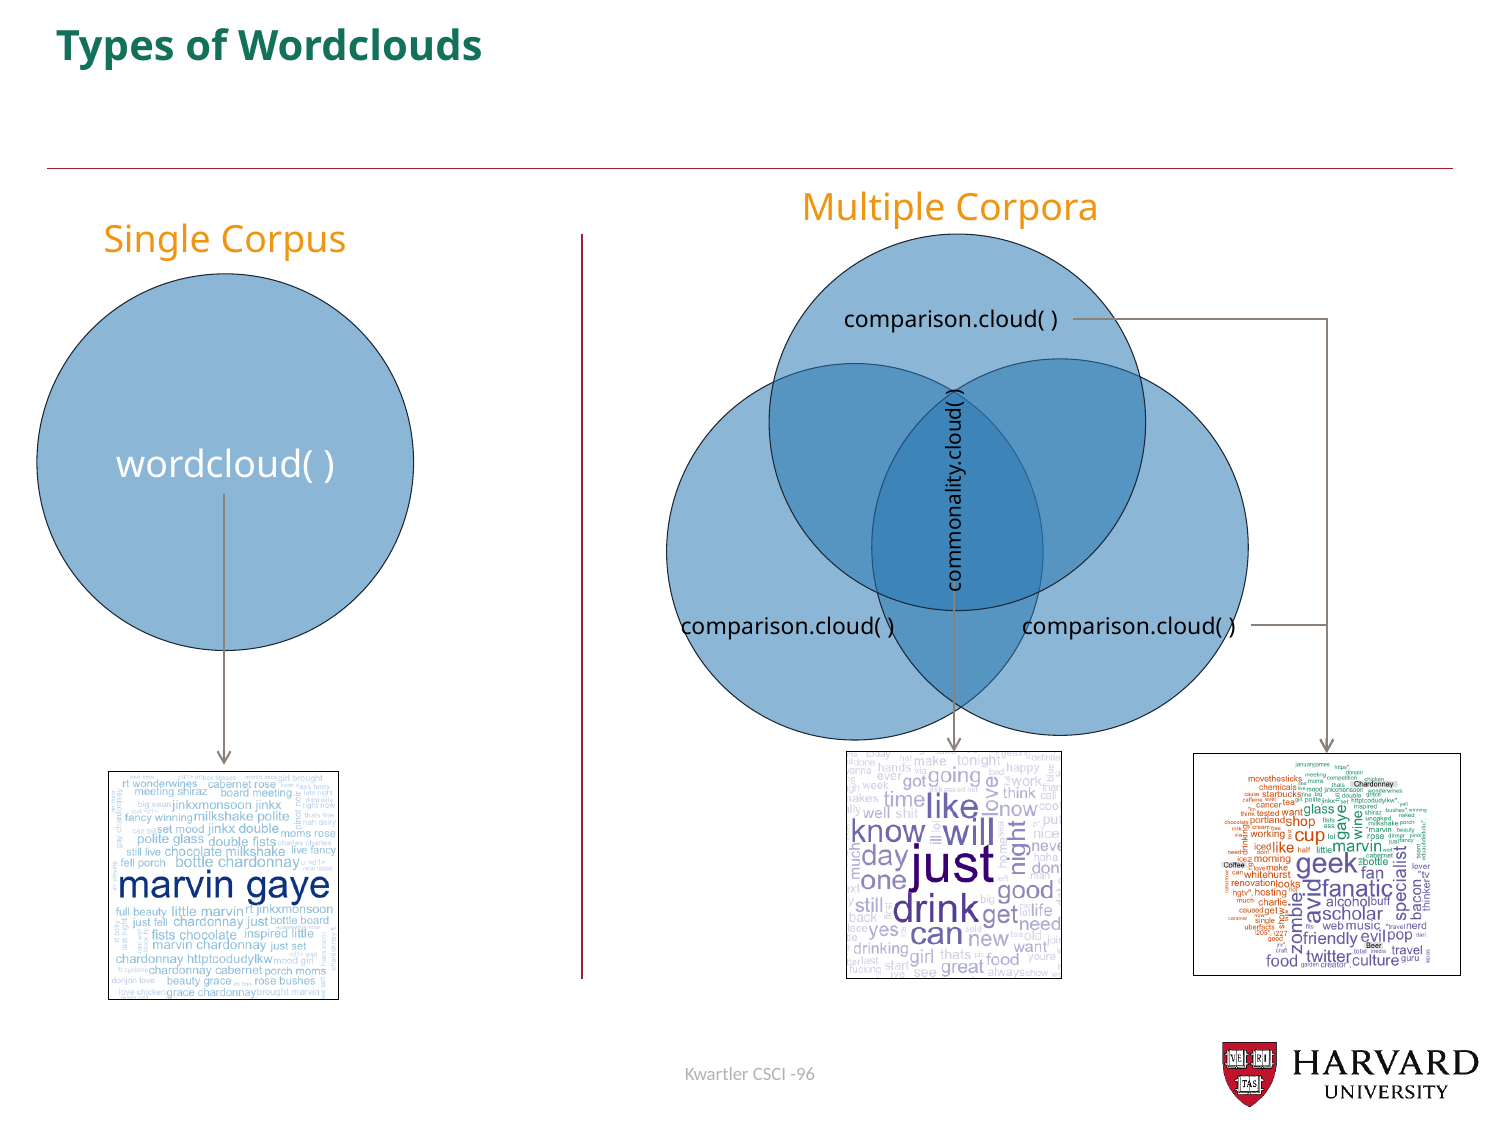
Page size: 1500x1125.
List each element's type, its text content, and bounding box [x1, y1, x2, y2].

footer Kwartler CSCI -96 [496, 1042, 1004, 1103]
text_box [666, 176, 1461, 979]
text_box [36, 207, 414, 1000]
picture [1200, 1024, 1500, 1125]
title Types of Wordclouds [41, 16, 1461, 91]
